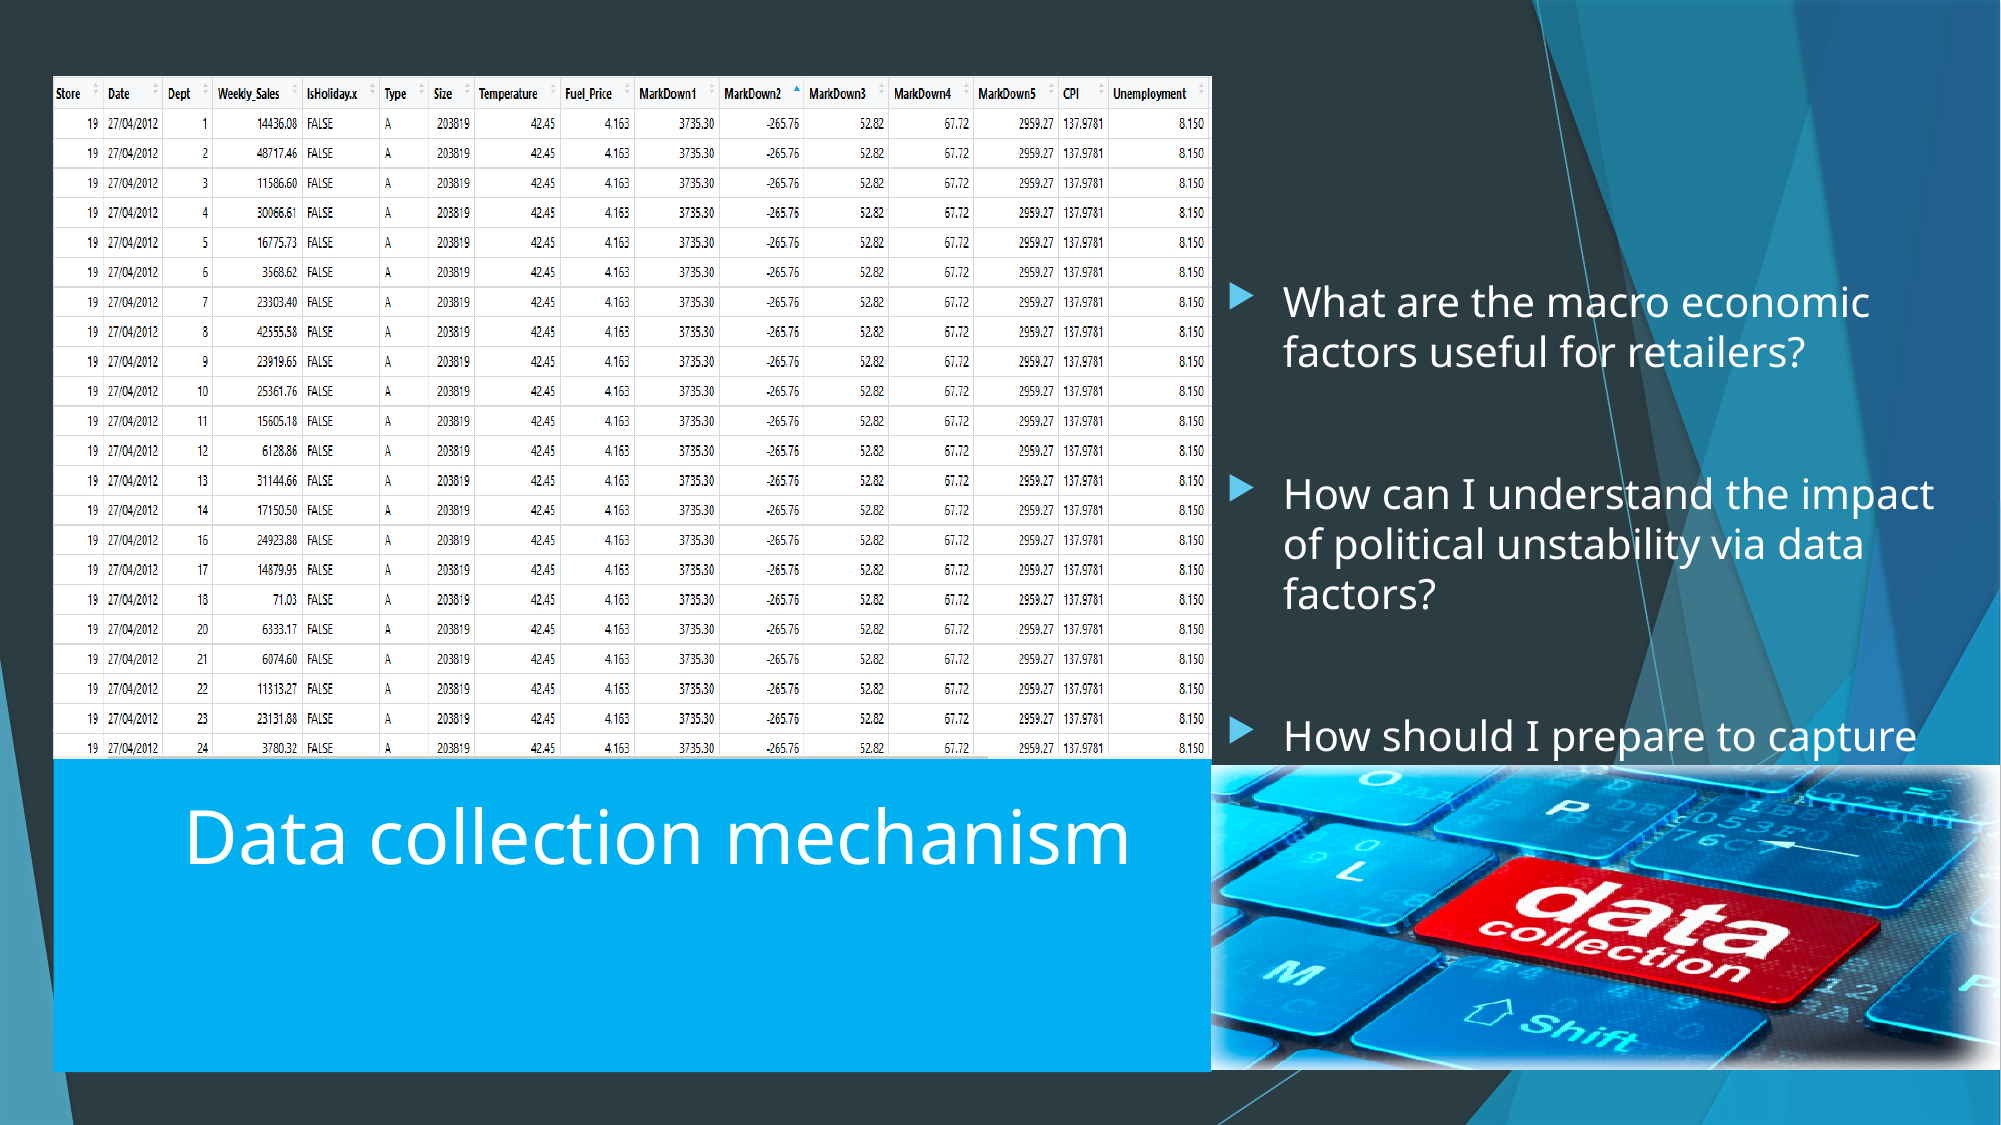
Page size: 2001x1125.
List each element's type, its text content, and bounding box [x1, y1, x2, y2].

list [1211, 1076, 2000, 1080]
list What are the macro economic factors useful for retailers? How can I understand the impact of political unstability via data factors? How should I prepare to capture this data ? [1211, 55, 2000, 765]
picture [53, 75, 1213, 760]
title Data collection mechanism [9, 782, 1168, 1049]
text_box [52, 767, 1208, 1074]
picture [1212, 765, 2000, 1070]
